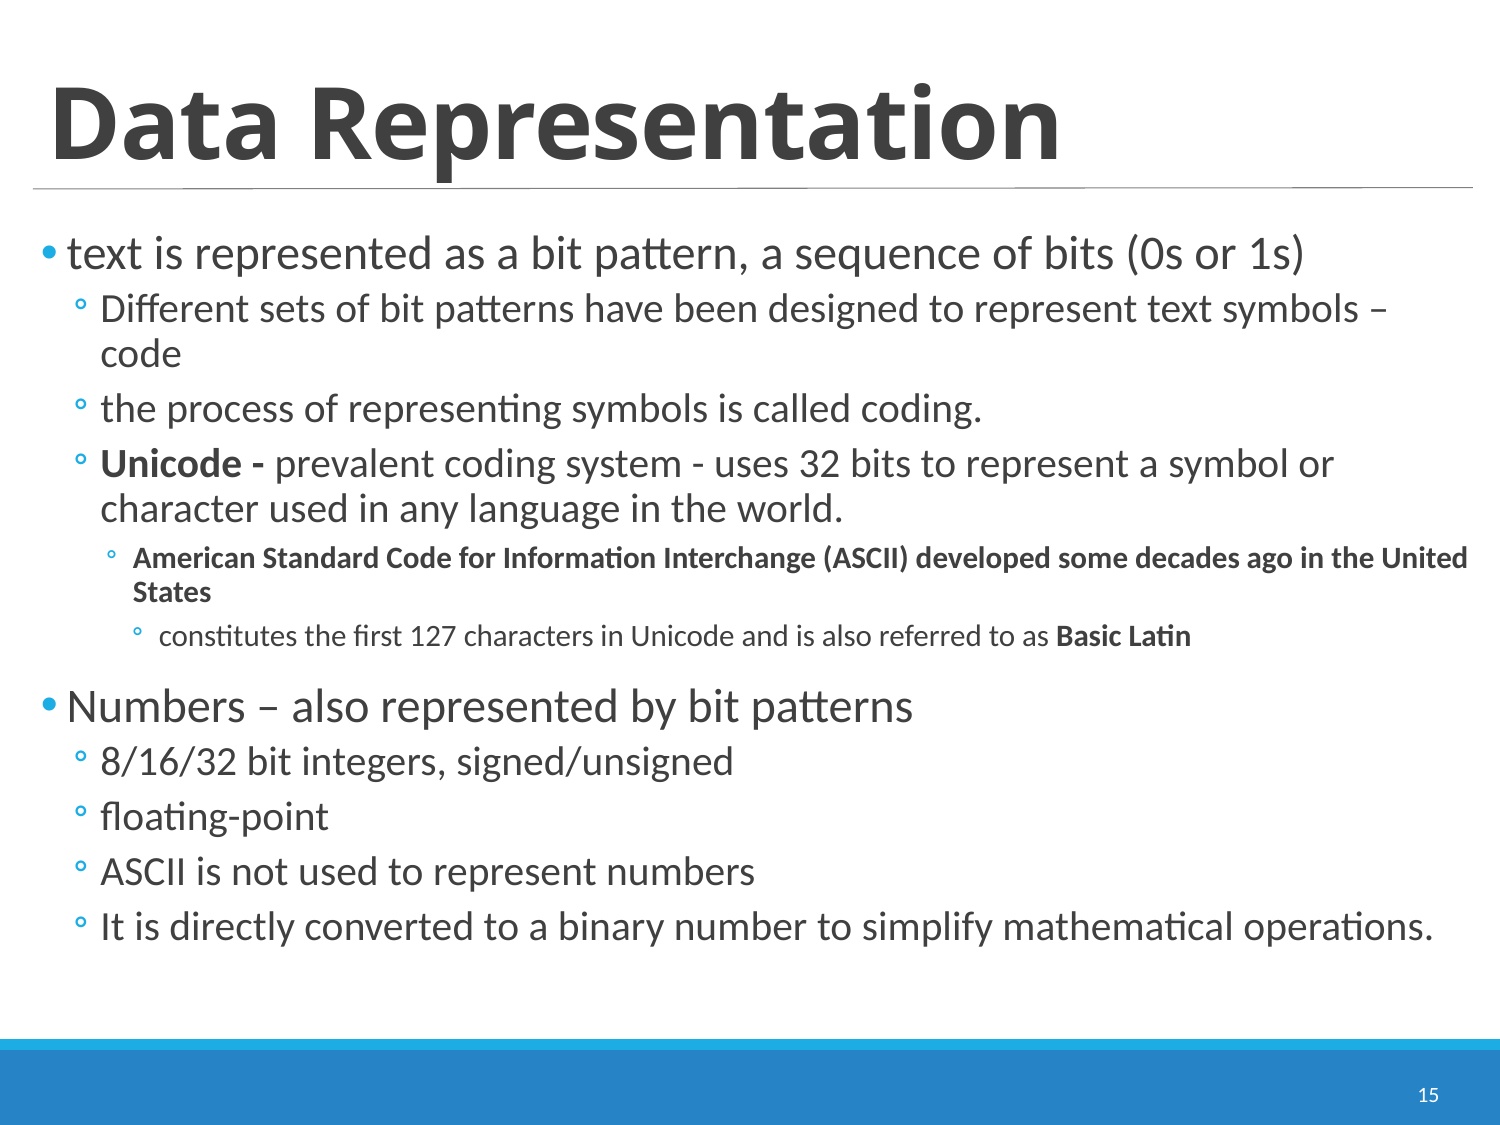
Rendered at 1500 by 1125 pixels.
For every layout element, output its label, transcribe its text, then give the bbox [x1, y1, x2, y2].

list text is represented as a bit pattern, a sequence of bits (0s or 1s) Different sets of bit patterns have been designed to represent text symbols – code the process of representing symbols is called coding. Unicode - prevalent coding system - uses 32 bits to represent a symbol or character used in any language in the world. American Standard Code for Information Interchange (ASCII) developed some decades ago in the United States constitutes the first 127 characters in Unicode and is also referred to as Basic Latin Numbers – also represented by bit patterns 8/16/32 bit integers, signed/unsigned floating-point ASCII is not used to represent numbers It is directly converted to a binary number to simplify mathematical operations. [32, 220, 1473, 963]
title Data Representation [32, 37, 1473, 188]
